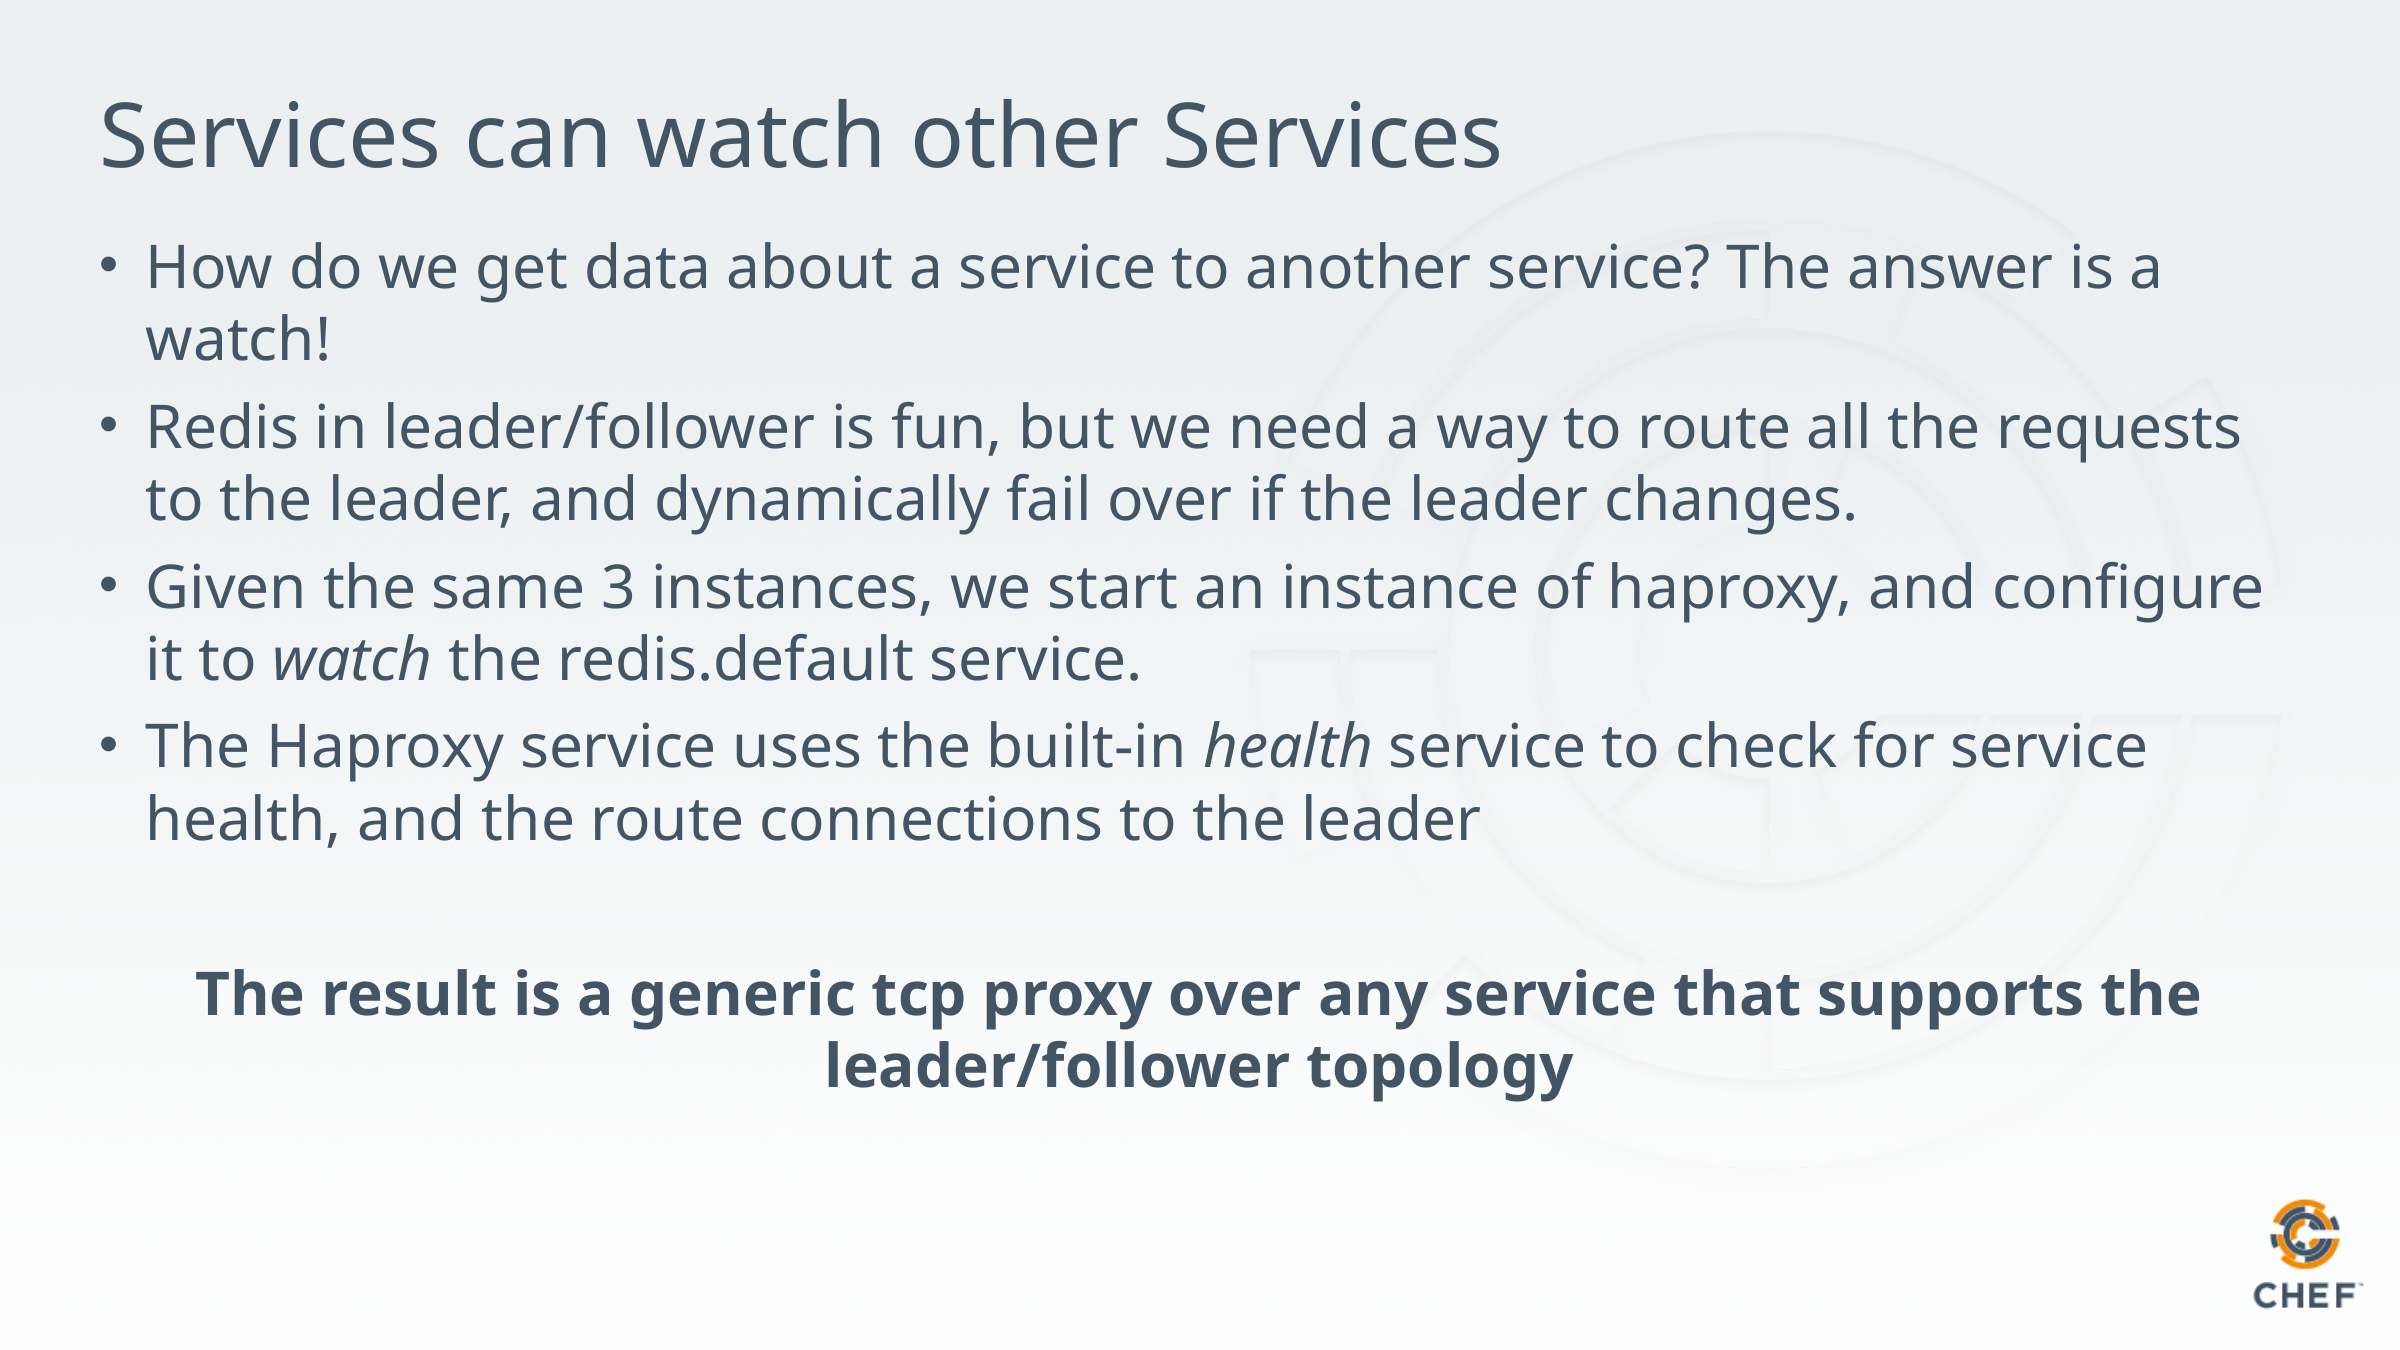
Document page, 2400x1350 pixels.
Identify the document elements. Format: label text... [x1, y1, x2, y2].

list How do we get data about a service to another service? The answer is a watch! Redis in leader/follower is fun, but we need a way to route all the requests to the leader, and dynamically fail over if the leader changes. Given the same 3 instances, we start an instance of haproxy, and configure it to watch the redis.default service. The Haproxy service uses the built-in health service to check for service health, and the route connections to the leader The result is a generic tcp proxy over any service that supports the leader/follower topology [99, 227, 2300, 366]
picture [0, 0, 2400, 1350]
title Services can watch other Services [99, 90, 2300, 190]
